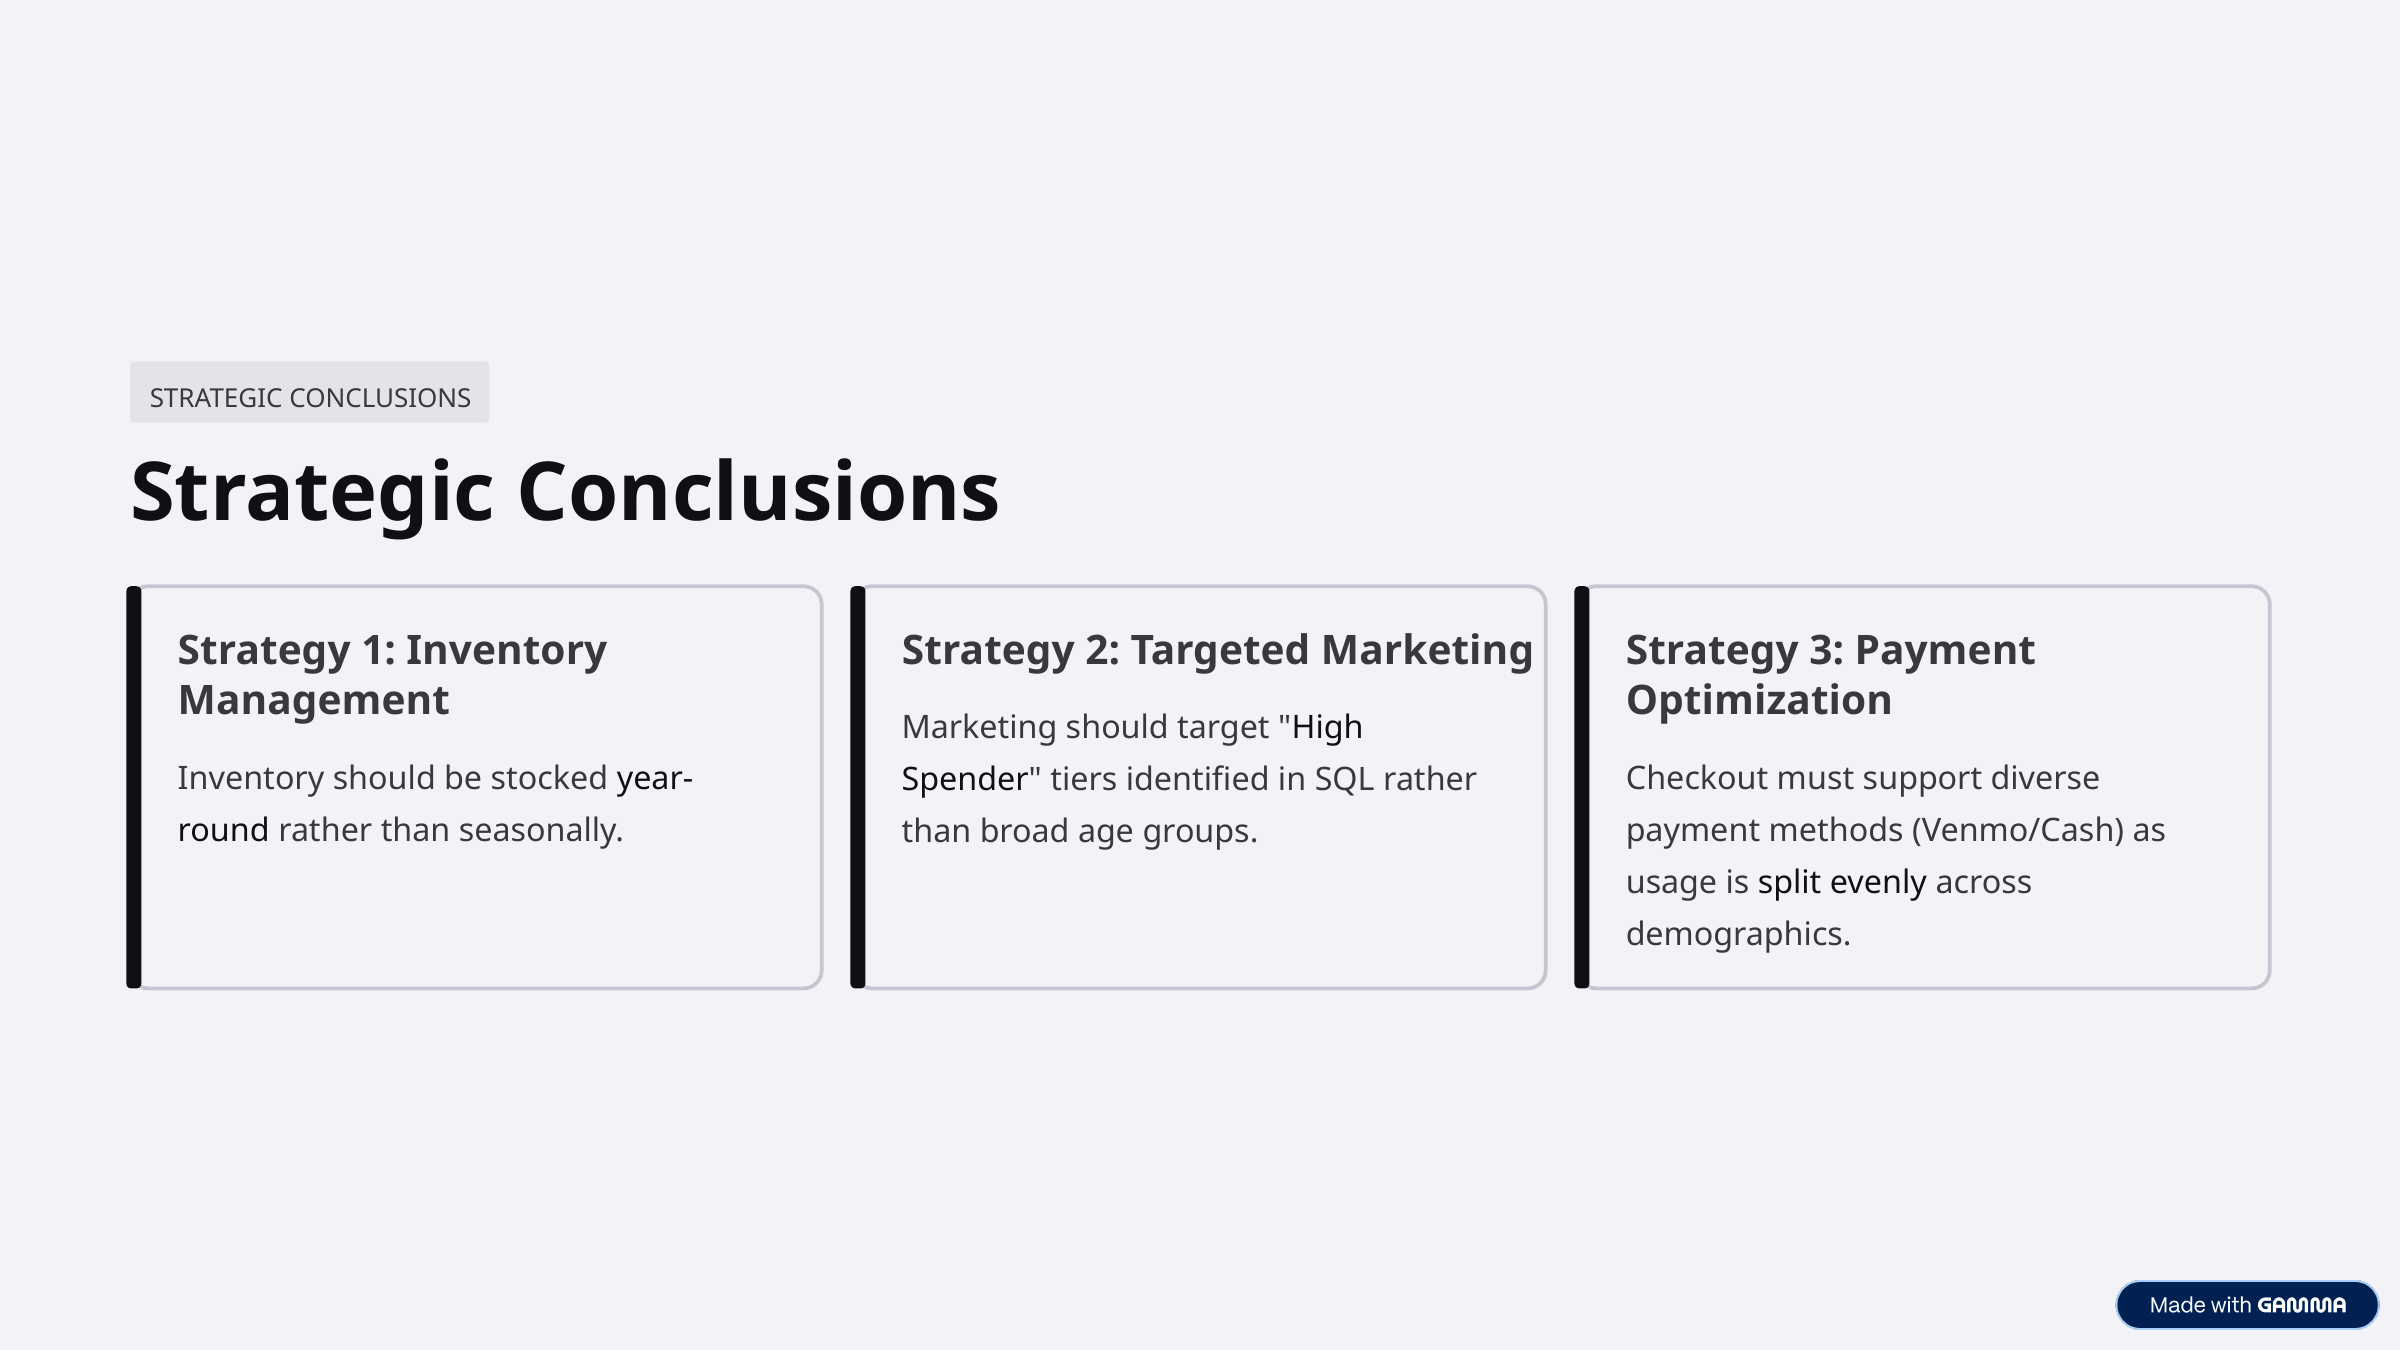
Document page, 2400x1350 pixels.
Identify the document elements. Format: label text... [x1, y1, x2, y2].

text_box Checkout must support diverse payment methods (Venmo/Cash) as usage is split evenly across demographics. [1625, 743, 2234, 953]
text_box [1589, 586, 2270, 989]
text_box Strategy 1: Inventory Management [177, 622, 786, 725]
text_box [865, 586, 1546, 989]
text_box Strategy 2: Targeted Marketing [901, 622, 1479, 674]
picture [2106, 1271, 2389, 1339]
text_box Marketing should target "High Spender" tiers identified in SQL rather than broad age groups. [901, 692, 1510, 850]
text_box Inventory should be stocked year-round rather than seasonally. [177, 743, 786, 848]
text_box [130, 361, 490, 423]
text_box [850, 586, 866, 989]
text_box STRATEGIC CONCLUSIONS [149, 371, 470, 413]
text_box [1574, 586, 1590, 989]
text_box Strategy 3: Payment Optimization [1625, 622, 2234, 725]
text_box Strategic Conclusions [130, 435, 951, 538]
text_box [141, 586, 822, 989]
text_box [126, 586, 142, 989]
